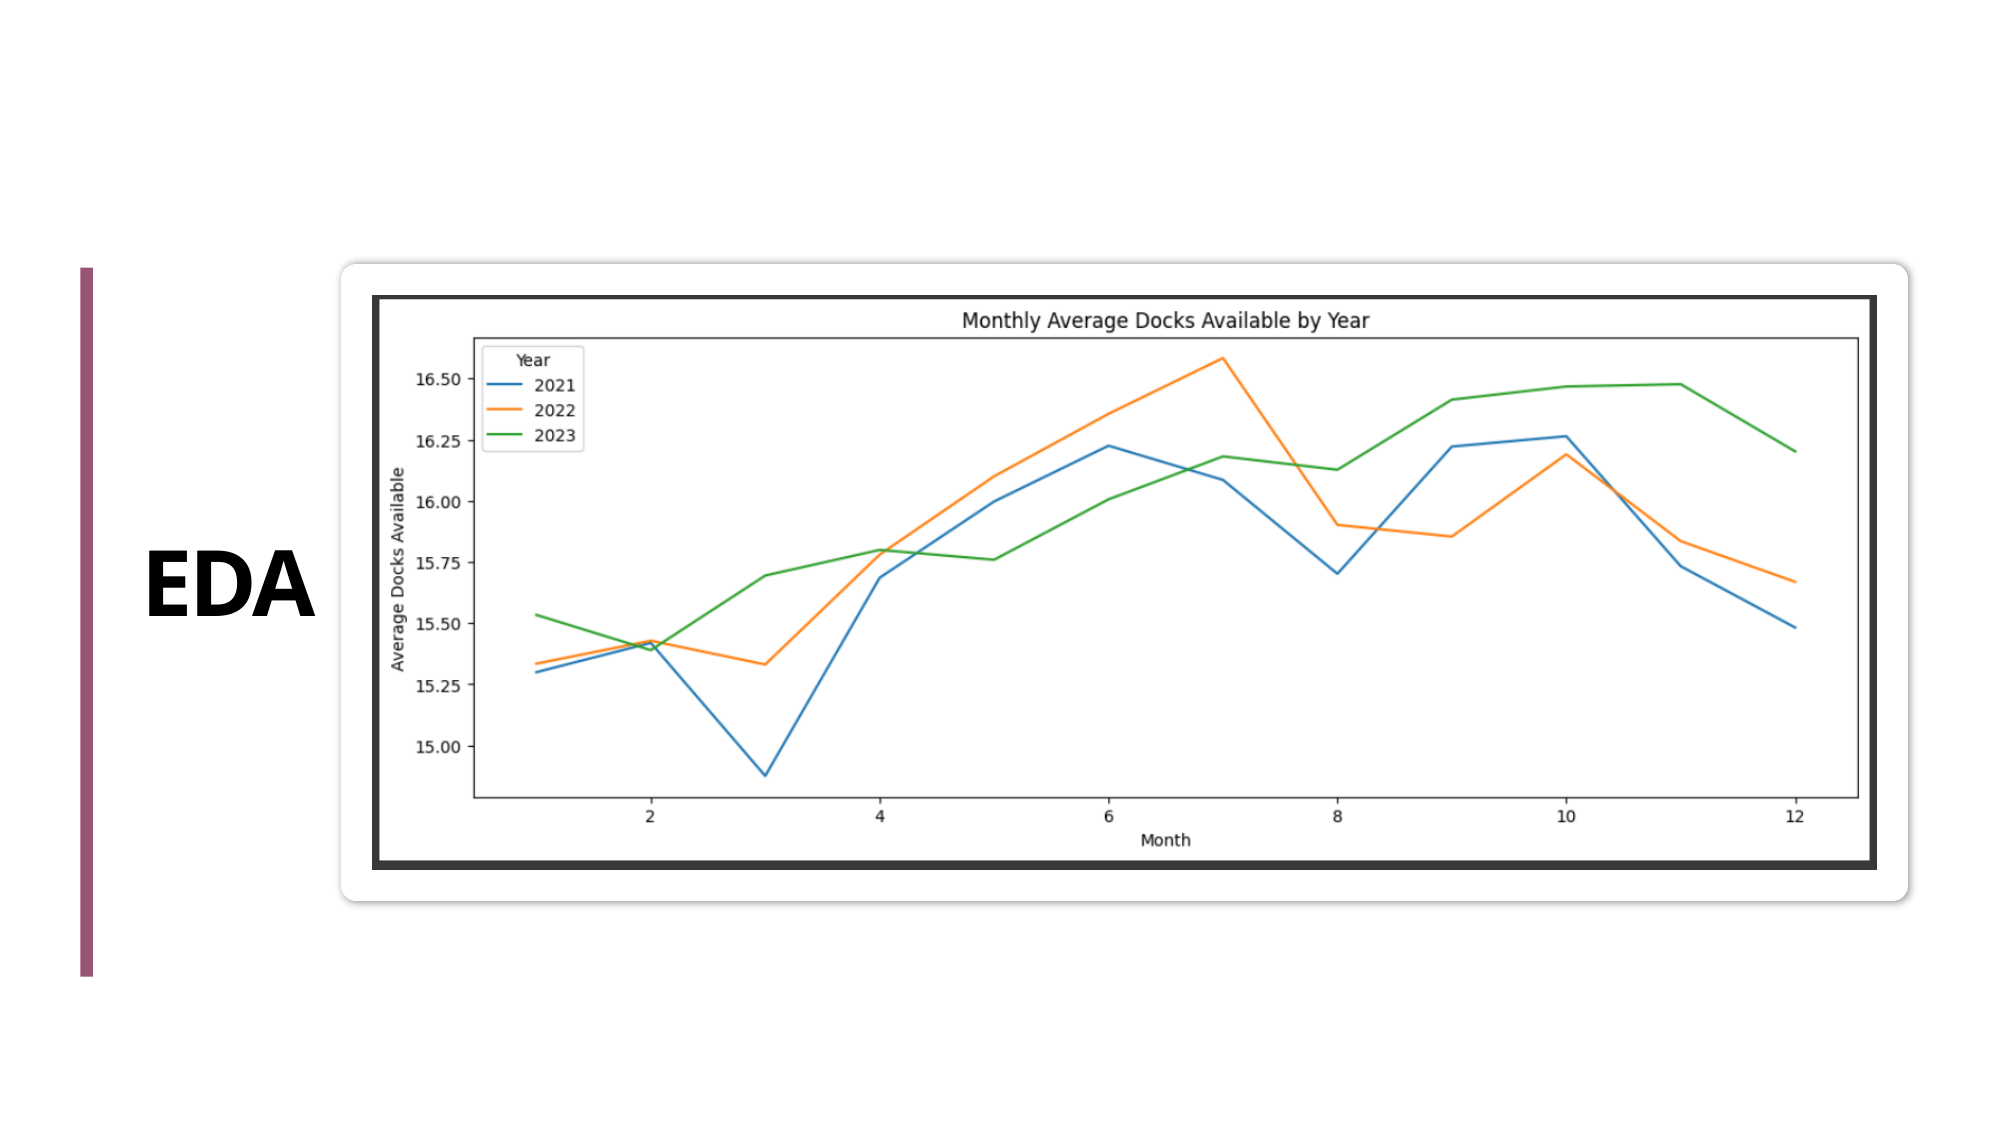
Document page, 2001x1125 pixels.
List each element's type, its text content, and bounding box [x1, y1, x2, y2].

picture [371, 294, 1877, 870]
title EDA [126, 426, 336, 644]
